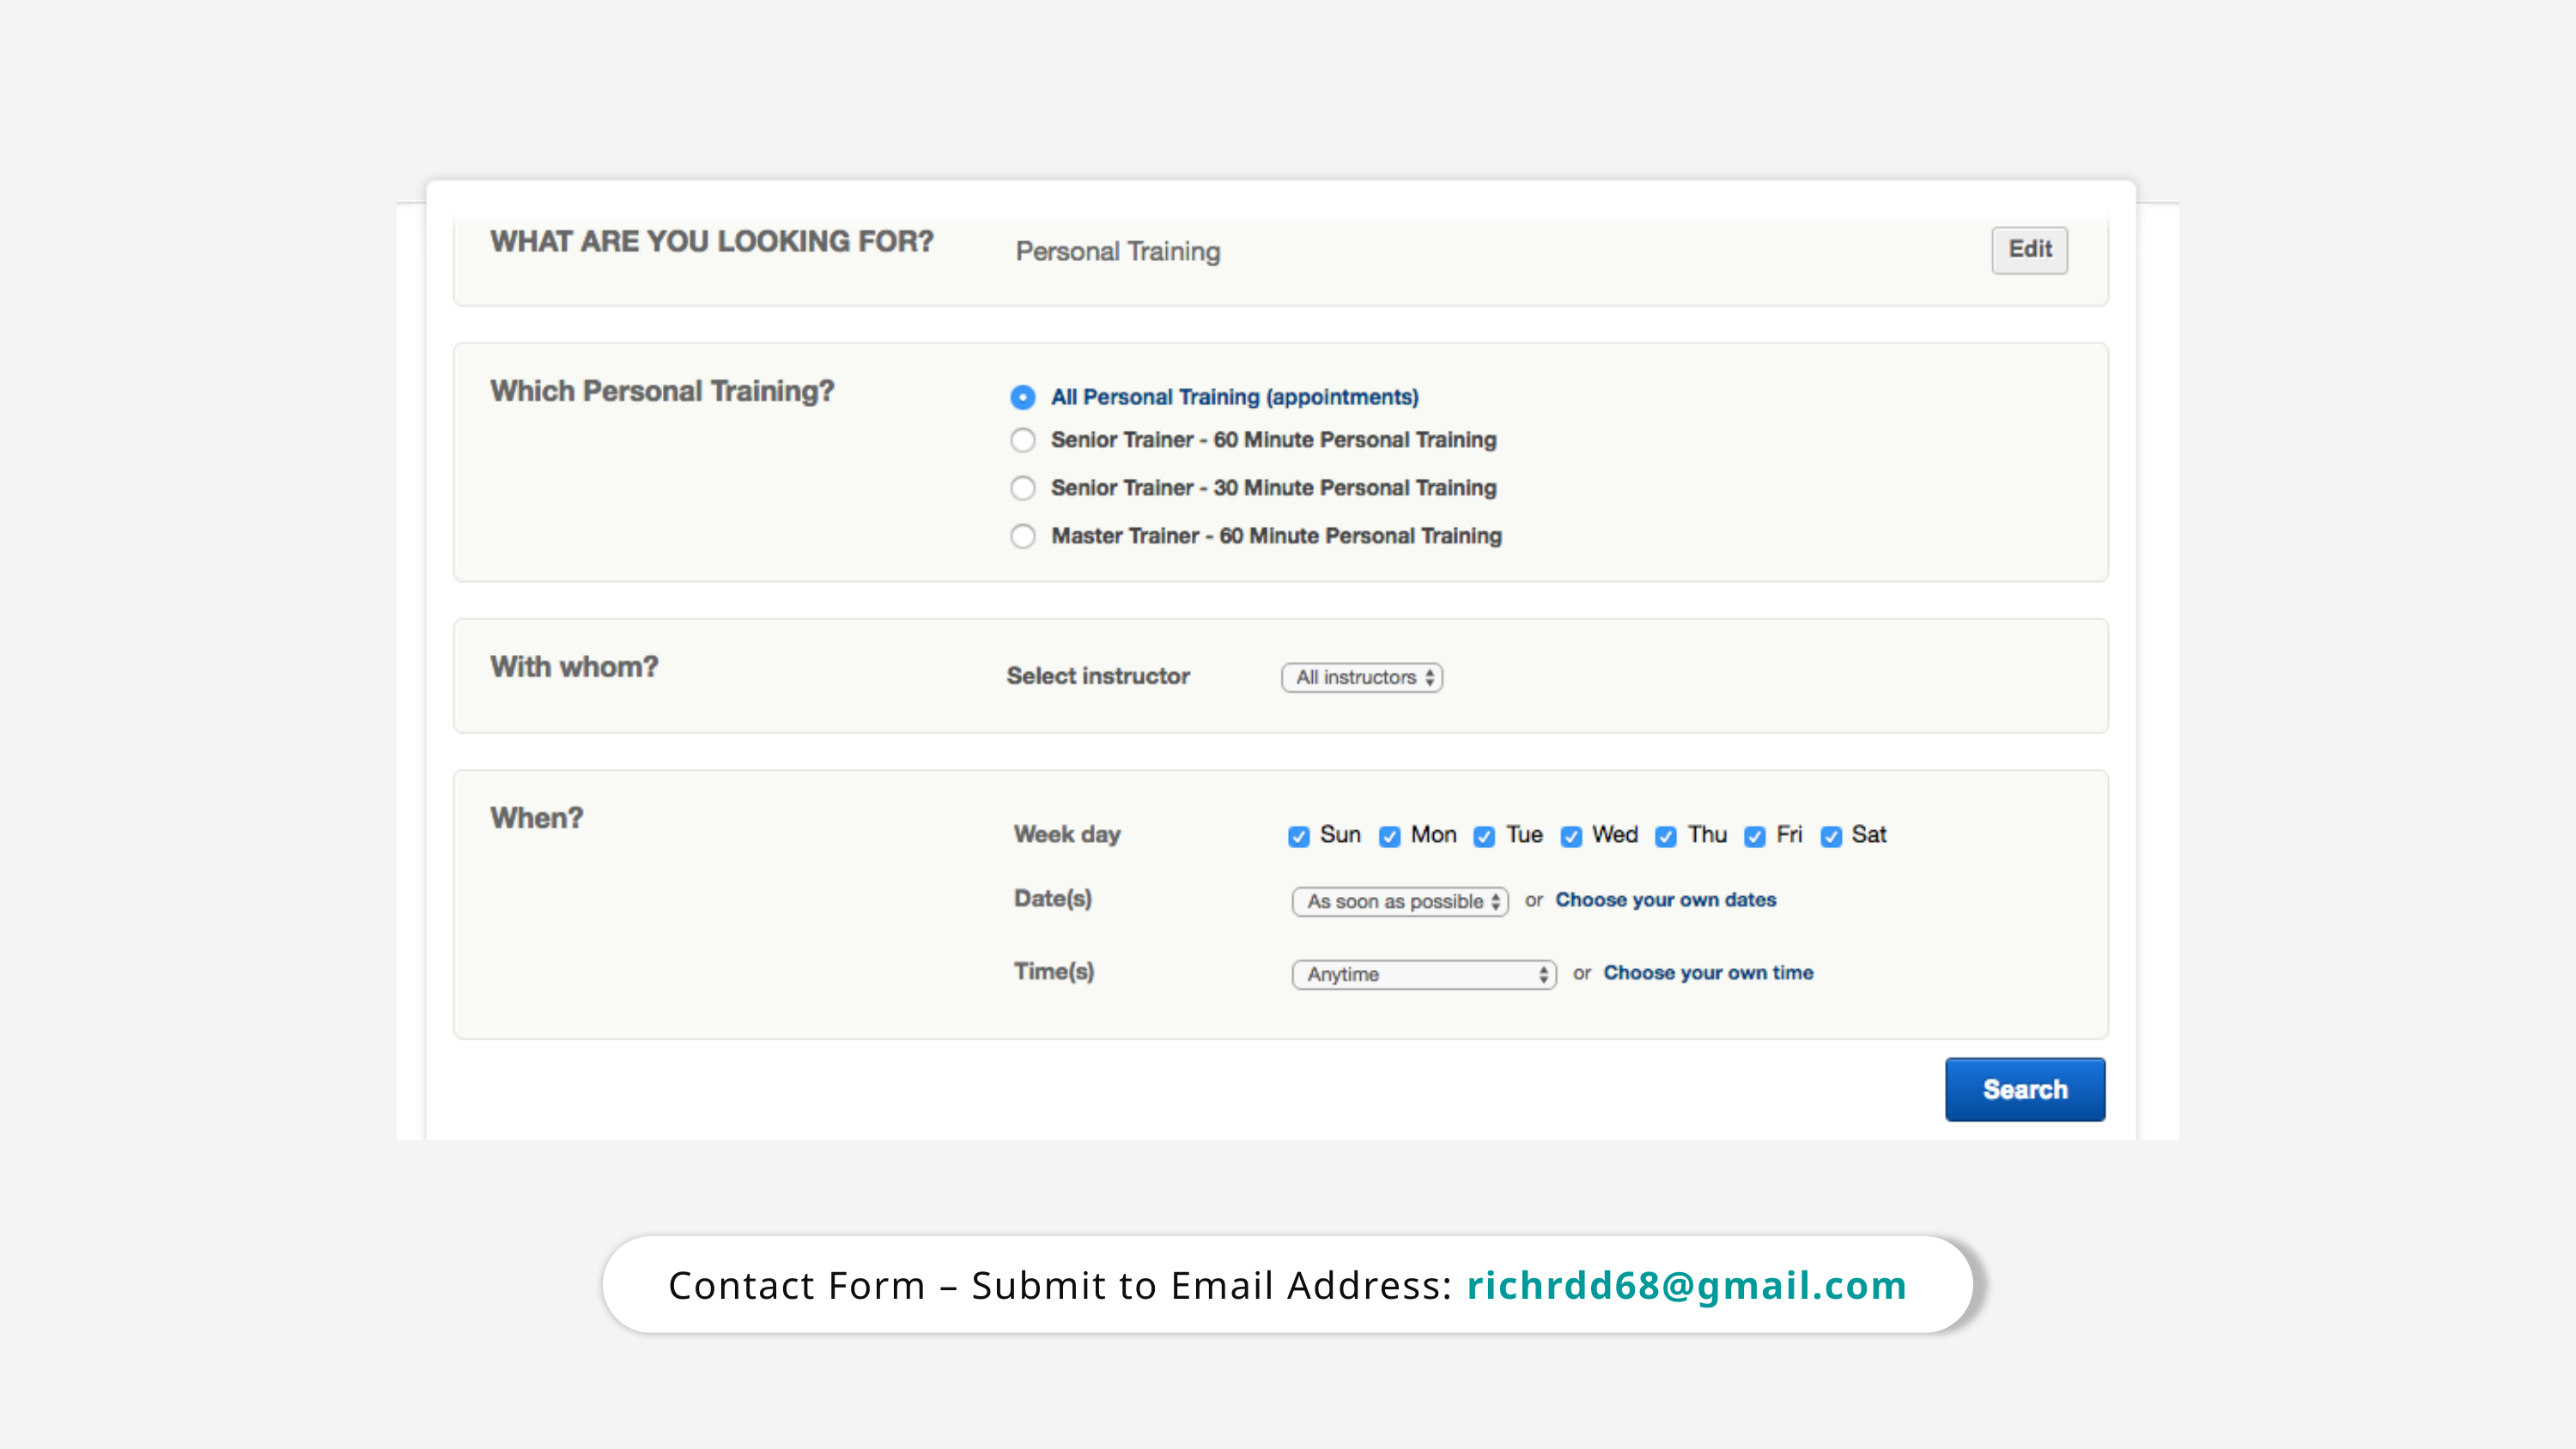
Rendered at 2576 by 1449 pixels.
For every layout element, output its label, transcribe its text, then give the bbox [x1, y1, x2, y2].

text_box Contact Form – Submit to Email Address: richrdd68@gmail.com [619, 1255, 1957, 1313]
picture [397, 165, 2179, 1140]
text_box [602, 1235, 1974, 1334]
